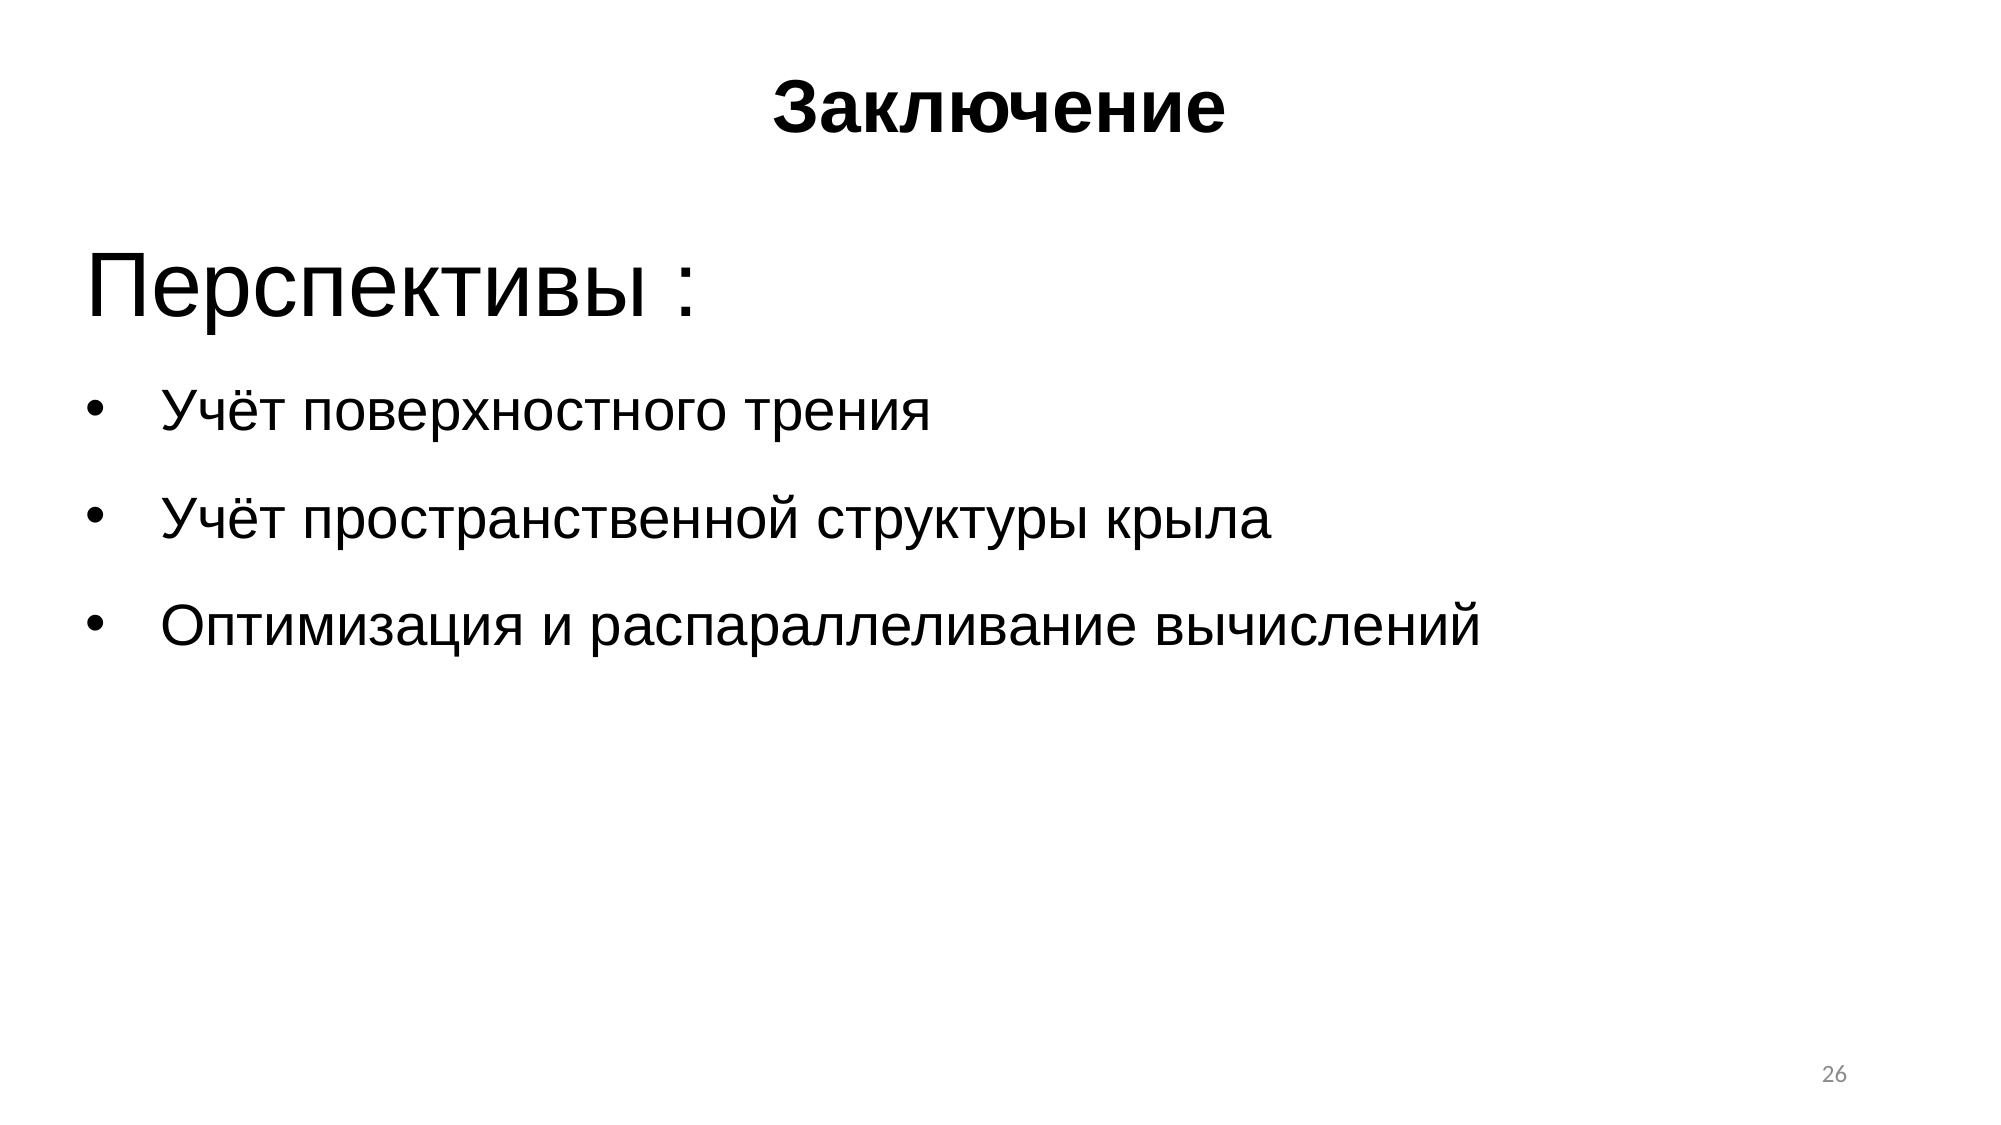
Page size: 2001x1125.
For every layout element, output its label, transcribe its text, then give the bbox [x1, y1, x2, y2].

title Заключение [0, 0, 2000, 218]
slide_number 26 [1412, 1042, 1863, 1103]
